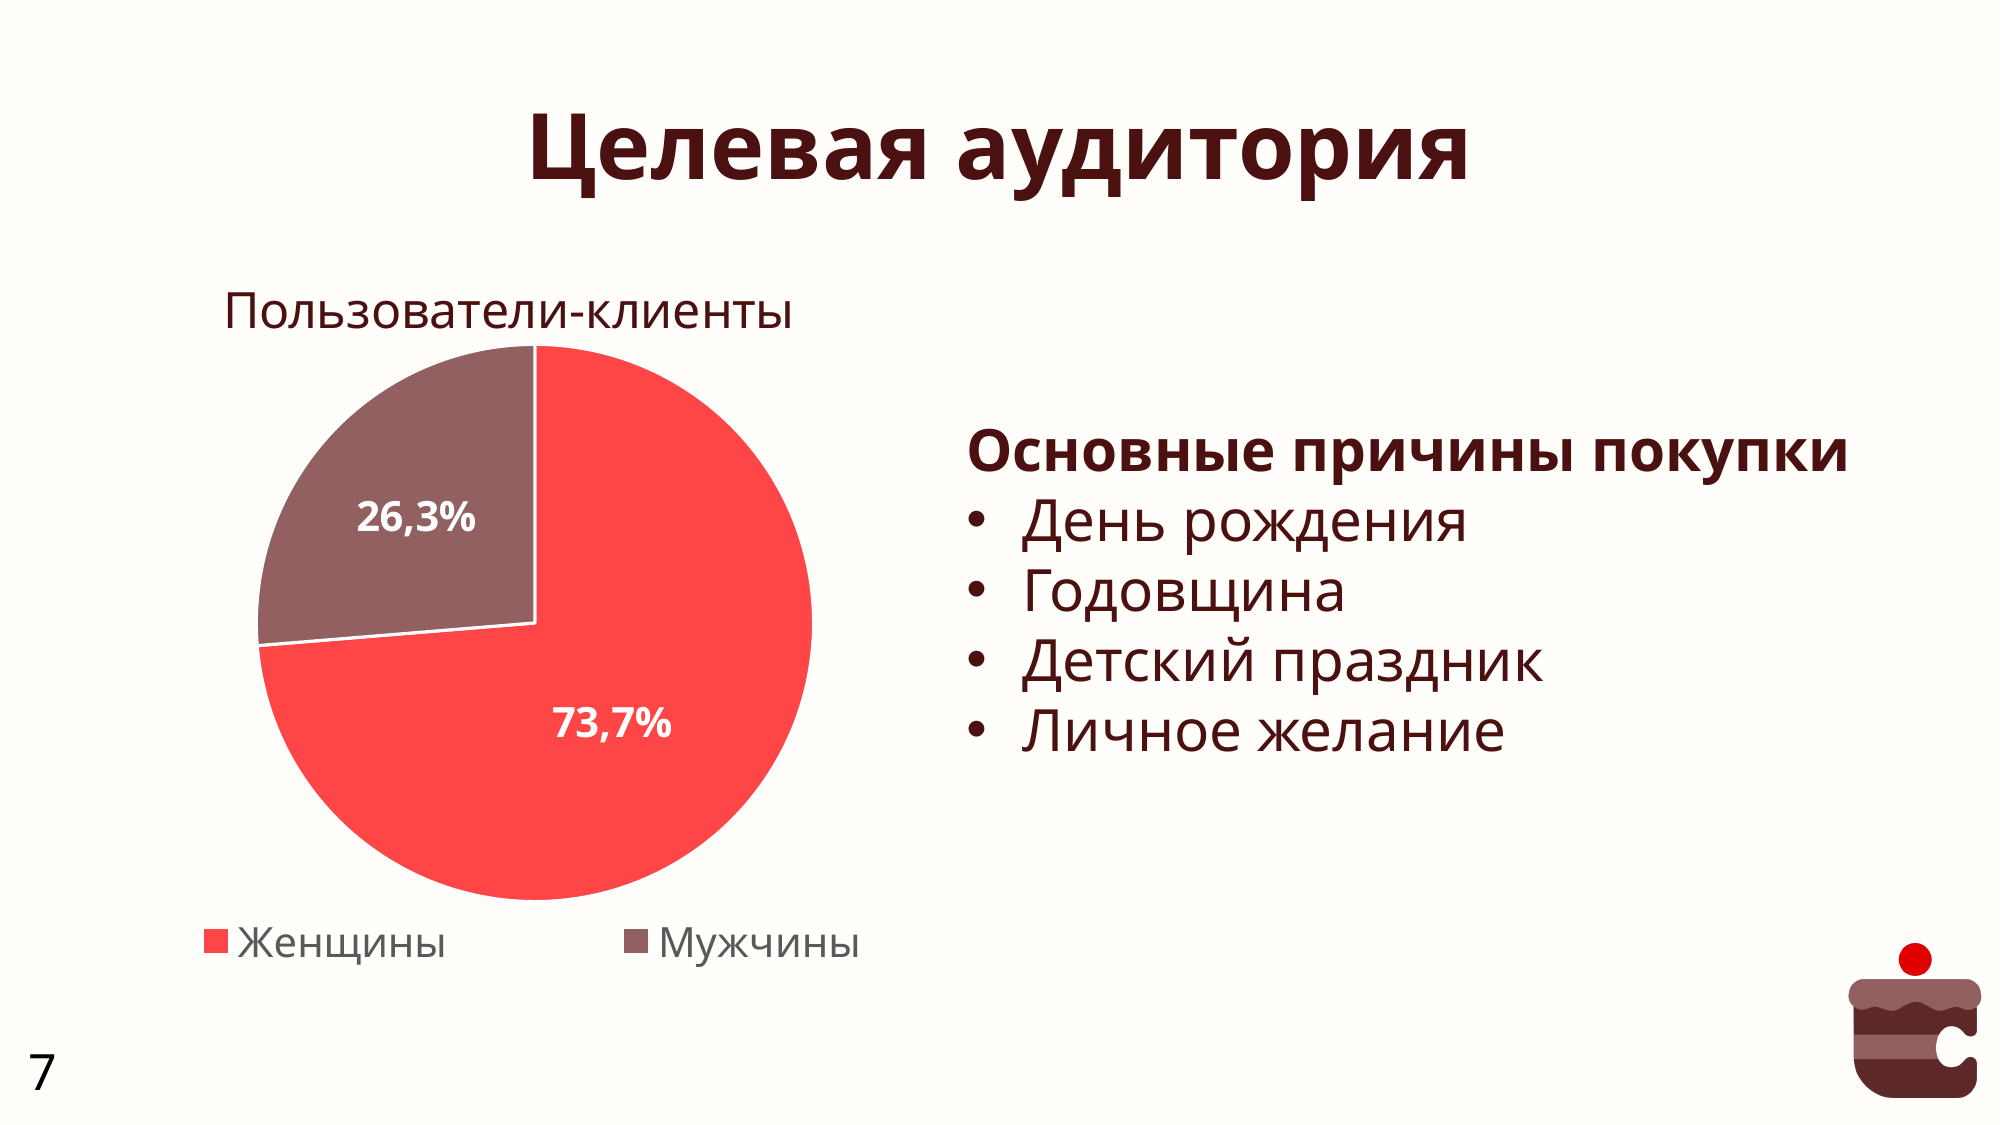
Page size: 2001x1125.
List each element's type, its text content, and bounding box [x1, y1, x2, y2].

chart [0, 237, 1182, 994]
text_box Основные причины покупки День рождения Годовщина Детский праздник Личное желание [1182, 335, 1914, 841]
text_box <номер> [14, 1033, 290, 1117]
title Целевая аудитория [137, 41, 1863, 259]
picture [1844, 943, 1984, 1098]
